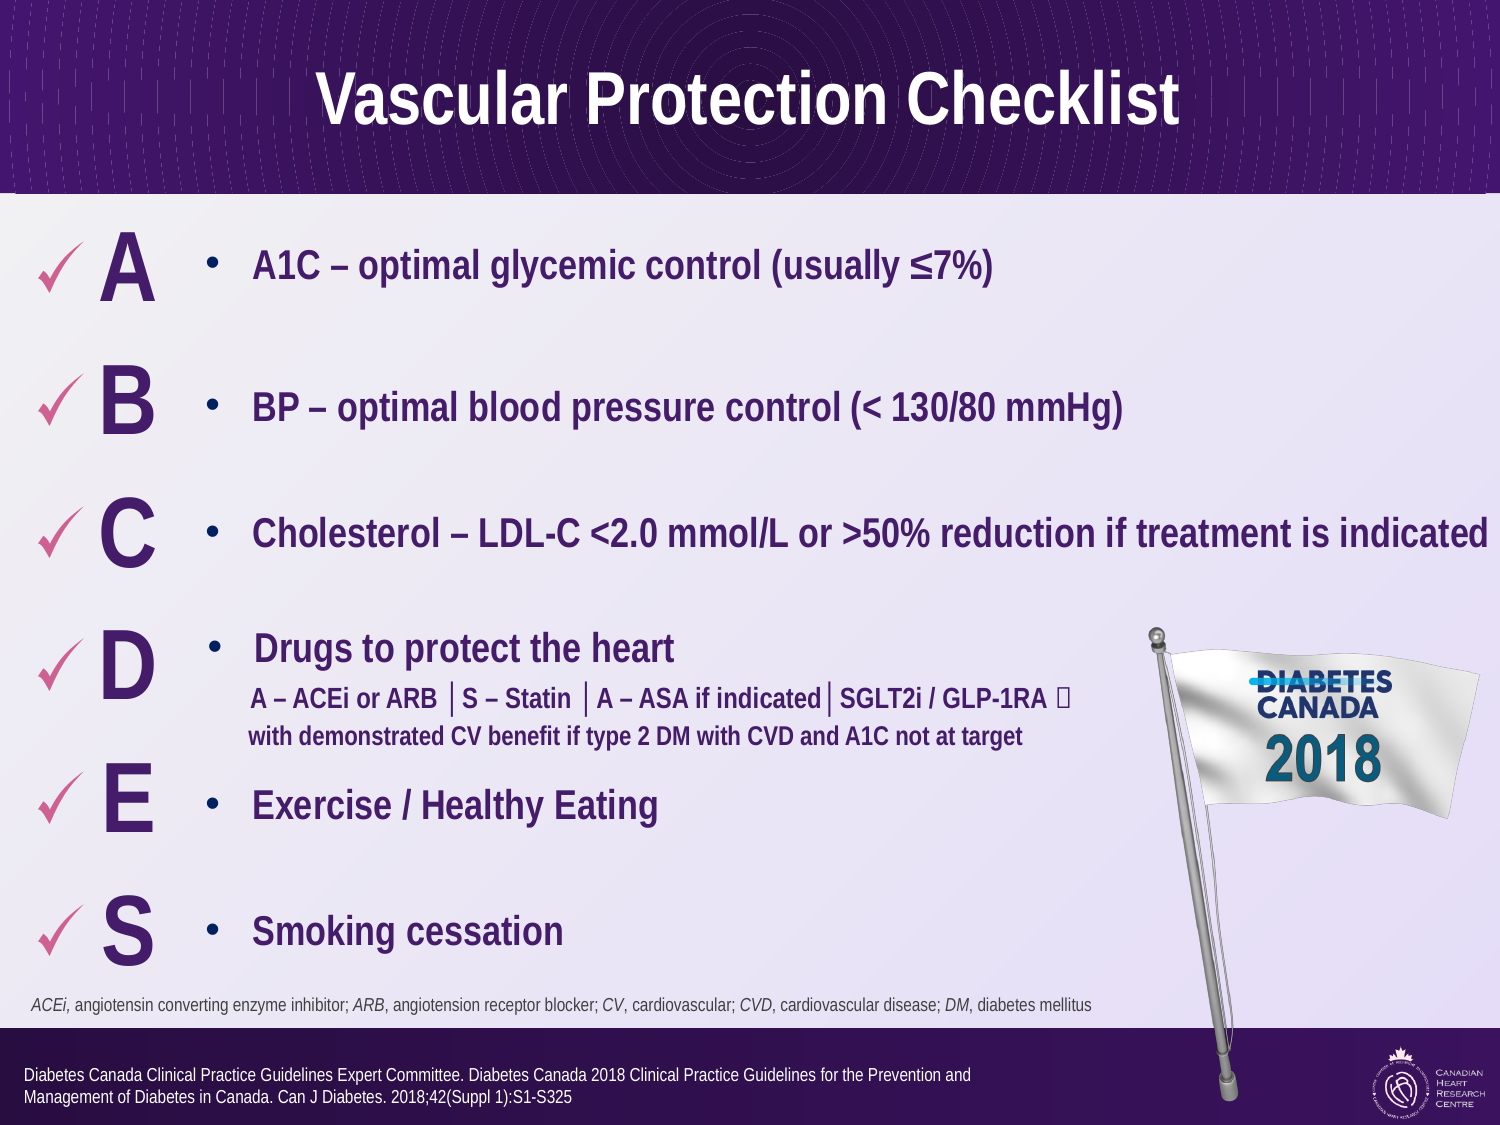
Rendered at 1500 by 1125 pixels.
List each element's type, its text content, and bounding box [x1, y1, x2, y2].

text_box ACEi, angiotensin converting enzyme inhibitor; ARB, angiotension receptor blocker; CV, cardiovascular; CVD, cardiovascular disease; DM, diabetes mellitus [16, 985, 1130, 1023]
text_box Vascular Protection Checklist [9, 42, 1487, 147]
picture [37, 506, 84, 559]
text_box B [83, 327, 174, 459]
text_box A1C – optimal glycemic control (usually ≤7%) [190, 230, 1316, 295]
picture [37, 904, 84, 957]
text_box Diabetes Canada Clinical Practice Guidelines Expert Committee. Diabetes Canada 2018 Clinical Practice Guidelines for the Prevention and Management of Diabetes in Canada. Can J Diabetes. 2018;42(Suppl 1):S1-S325 [9, 1054, 1023, 1115]
text_box [0, 1027, 1130, 1125]
text_box D [83, 592, 174, 728]
picture [37, 771, 84, 824]
picture [37, 373, 84, 426]
text_box C [83, 459, 174, 592]
text_box BP – optimal blood pressure control (< 130/80 mmHg) [190, 372, 1316, 438]
text_box A [83, 194, 174, 327]
text_box S [85, 857, 171, 993]
text_box E [85, 725, 171, 857]
picture [37, 638, 84, 691]
text_box Smoking cessation [190, 896, 1130, 962]
text_box [0, 0, 1500, 195]
picture [37, 240, 84, 293]
text_box Exercise / Healthy Eating [190, 770, 1130, 836]
text_box Cholesterol – LDL-C <2.0 mmol/L or >50% reduction if treatment is indicated [190, 498, 1500, 564]
text_box Drugs to protect the heart A – ACEi or ARB │S – Statin │A – ASA if indicated│SGLT2i / GLP-1RA  with demonstrated CV benefit if type 2 DM with CVD and A1C not at target [192, 613, 1131, 759]
picture [1135, 610, 1500, 1125]
